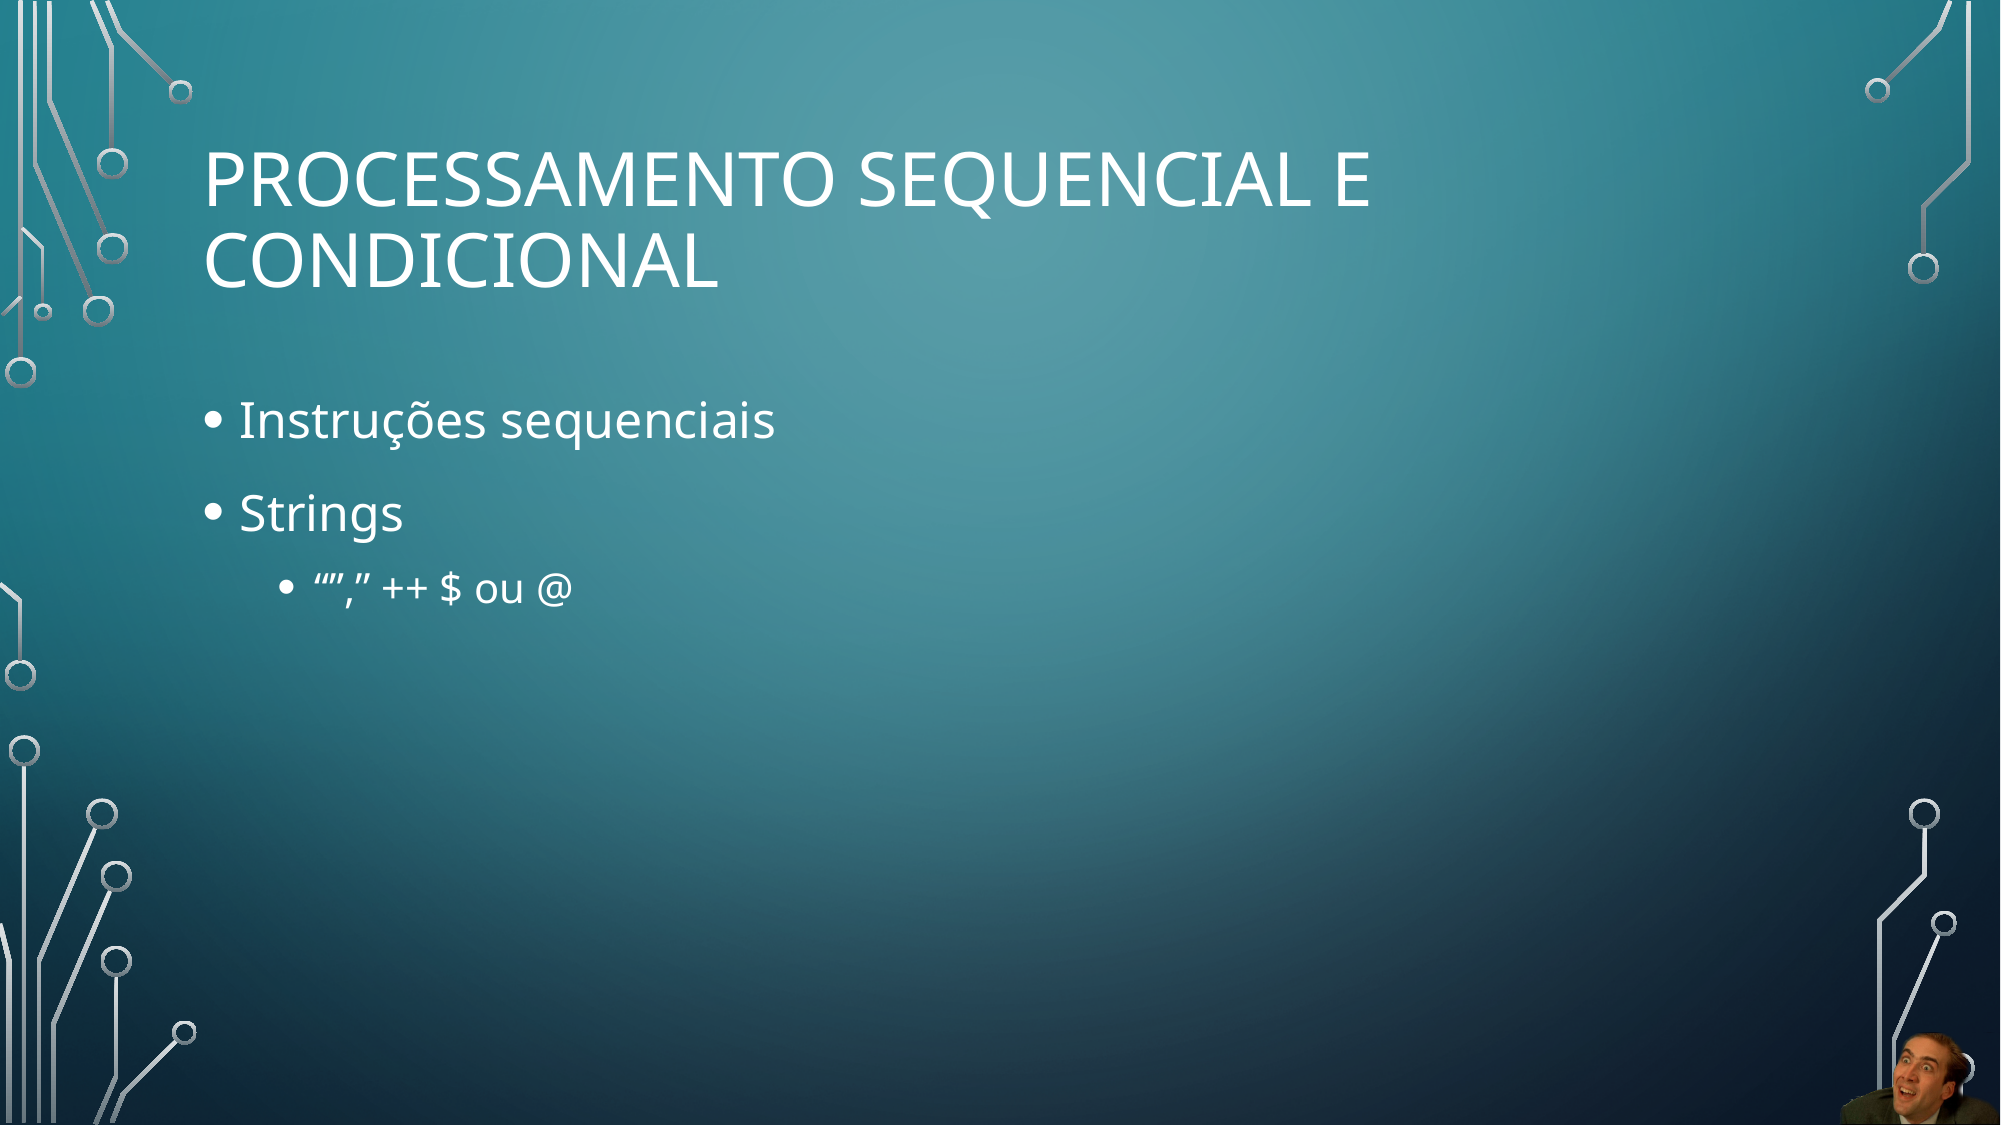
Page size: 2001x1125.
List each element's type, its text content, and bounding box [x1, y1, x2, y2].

picture [1835, 1031, 2000, 1125]
list Instruções sequenciais Strings “”,’’ ++ $ ou @ [187, 369, 1813, 950]
title Processamento sequencial e condicional [187, 101, 1813, 344]
